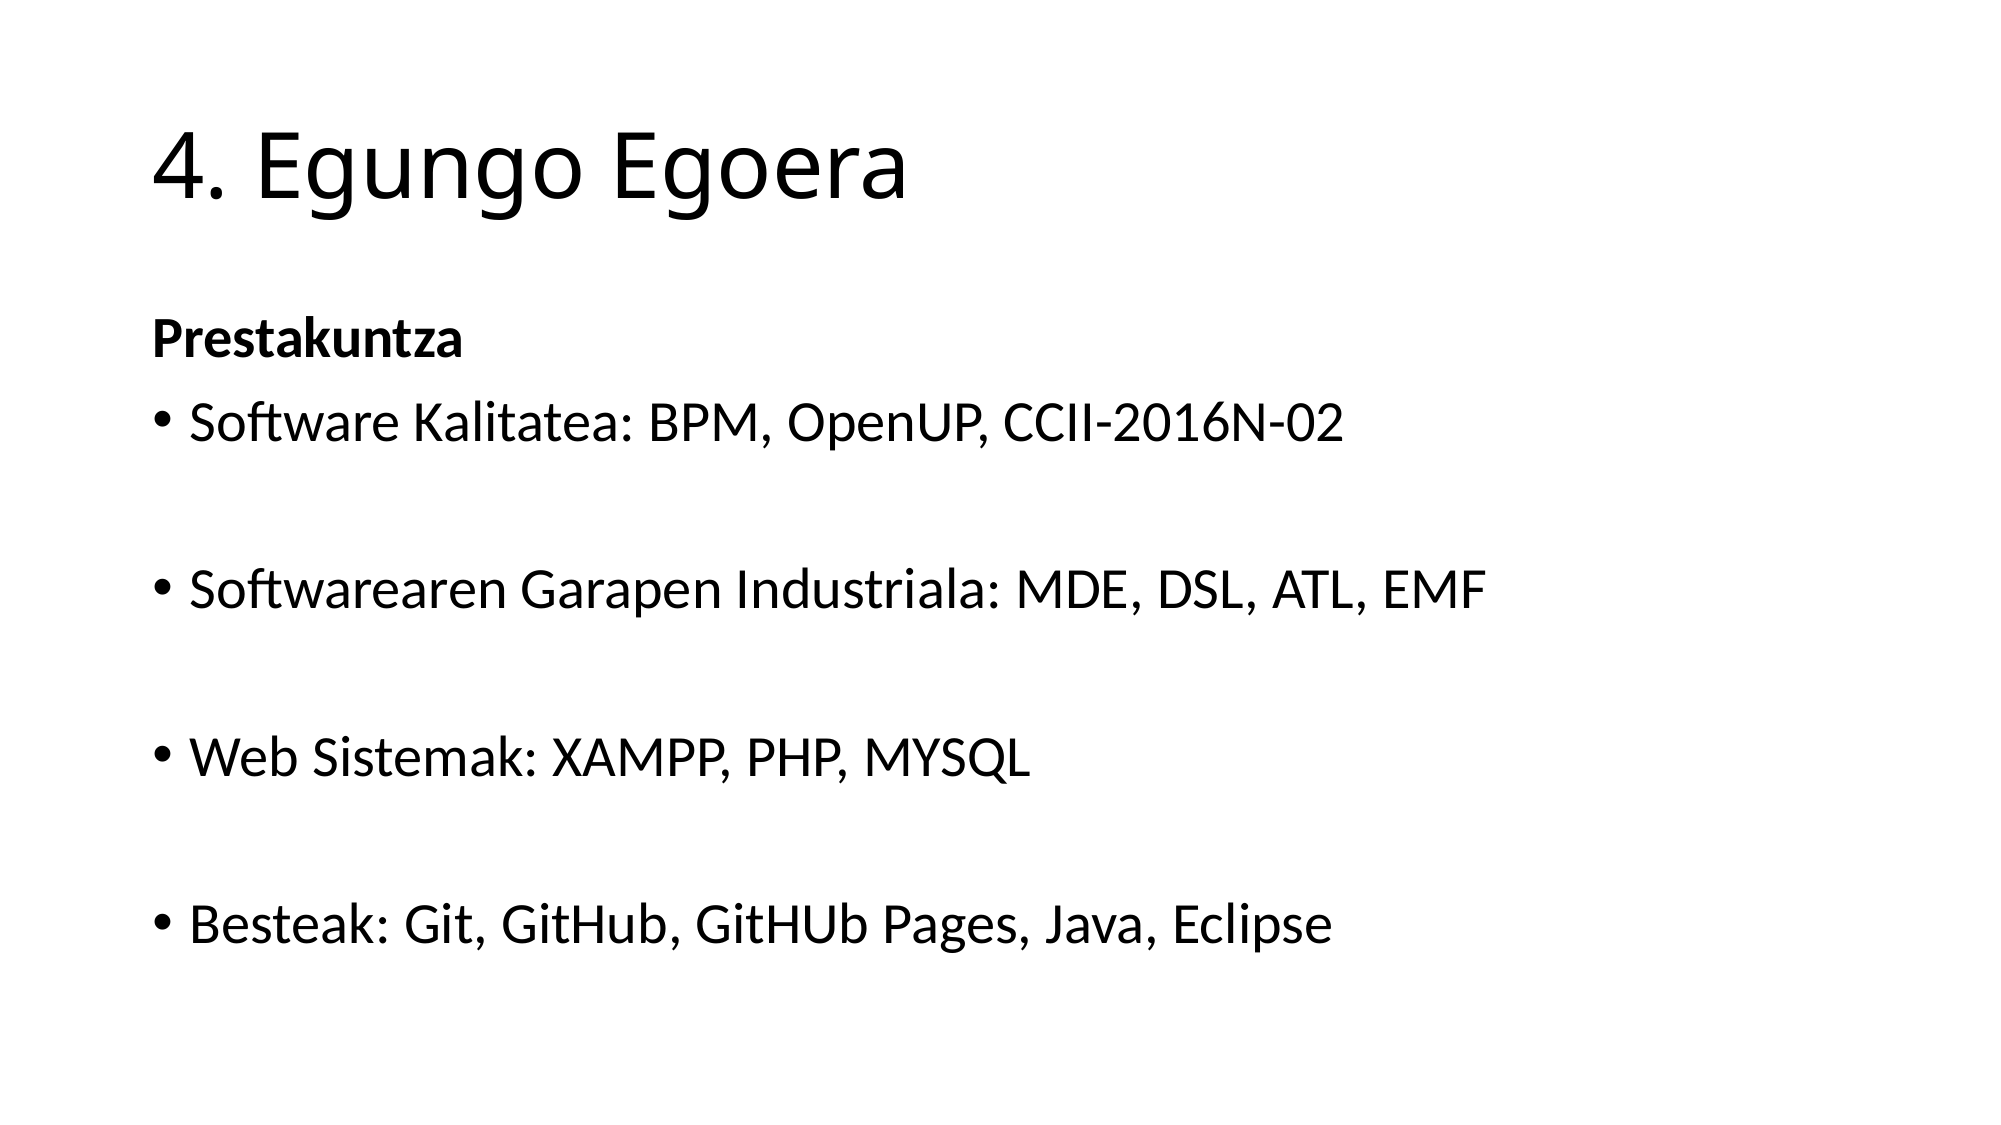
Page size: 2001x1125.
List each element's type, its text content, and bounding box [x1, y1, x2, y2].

title 4. Egungo Egoera [137, 59, 1863, 278]
list Prestakuntza Software Kalitatea: BPM, OpenUP, CCII-2016N-02 Softwarearen Garapen Industriala: MDE, DSL, ATL, EMF Web Sistemak: XAMPP, PHP, MYSQL Besteak: Git, GitHub, GitHUb Pages, Java, Eclipse [137, 299, 1863, 1014]
